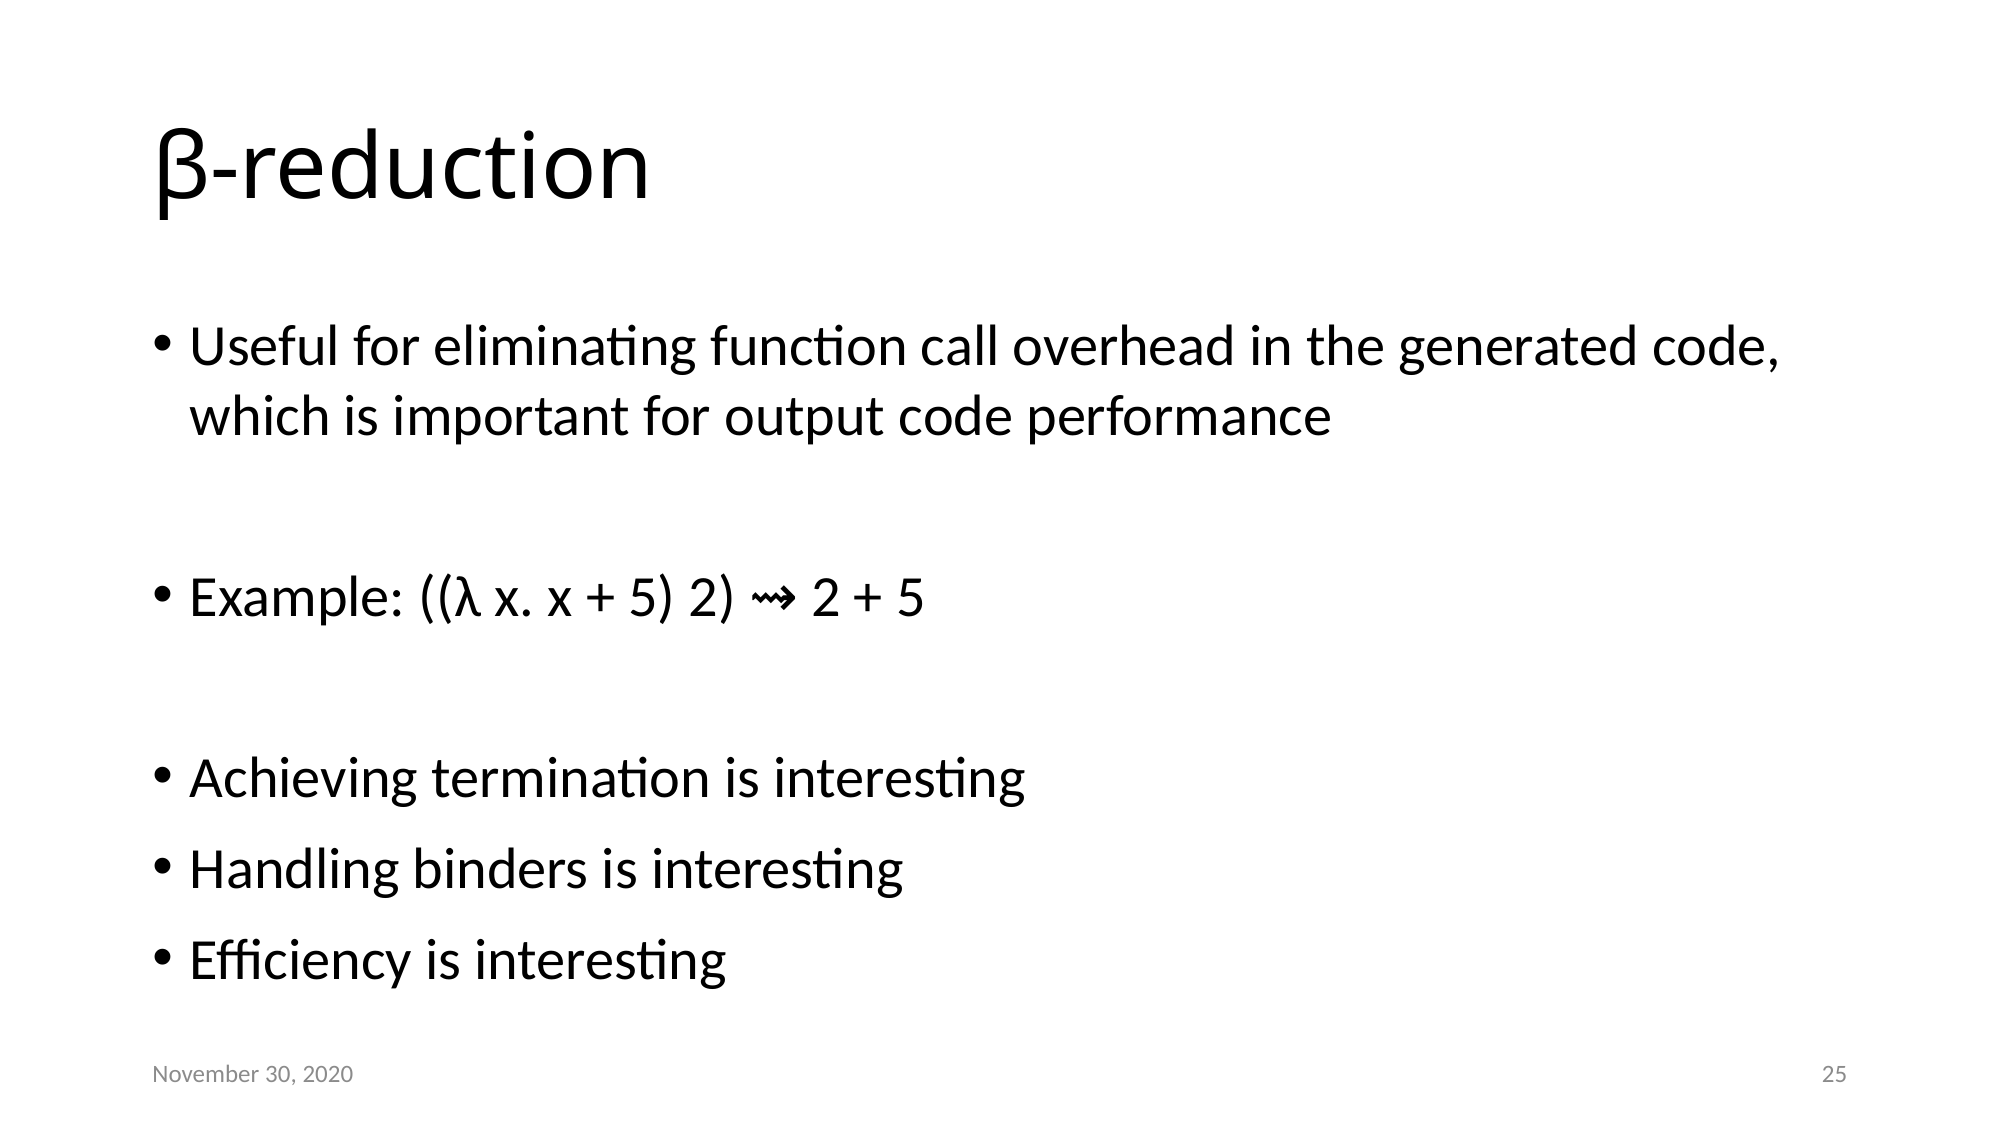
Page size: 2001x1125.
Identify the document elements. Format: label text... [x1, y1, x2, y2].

slide_number 25 [1412, 1042, 1863, 1103]
list Useful for eliminating function call overhead in the generated code, which is important for output code performance Example: ((λ x. x + 5) 2) ⇝ 2 + 5 Achieving termination is interesting Handling binders is interesting Efficiency is interesting [137, 299, 1863, 1014]
title β-reduction [137, 59, 1863, 278]
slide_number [137, 1042, 588, 1103]
